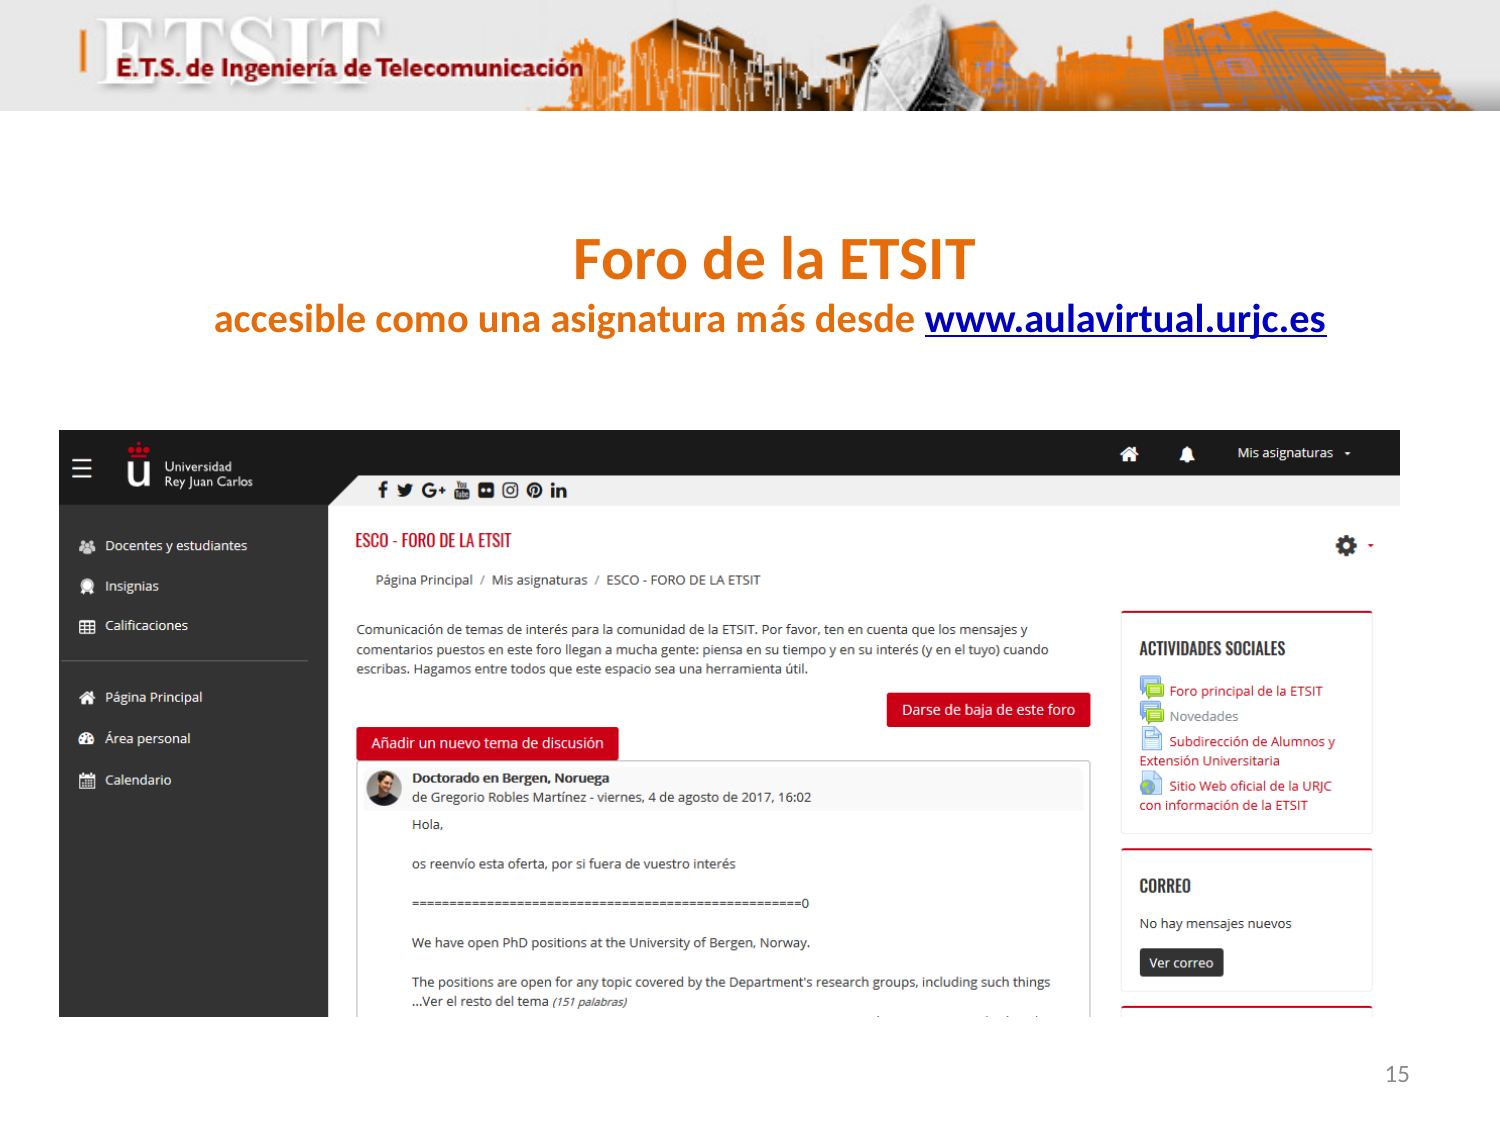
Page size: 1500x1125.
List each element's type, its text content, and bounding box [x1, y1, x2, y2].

picture [0, 0, 1500, 111]
slide_number 15 [1074, 1042, 1425, 1103]
title Foro de la ETSIT accesible como una asignatura más desde www.aulavirtual.urjc.es [125, 209, 1425, 398]
picture [58, 430, 1400, 1017]
